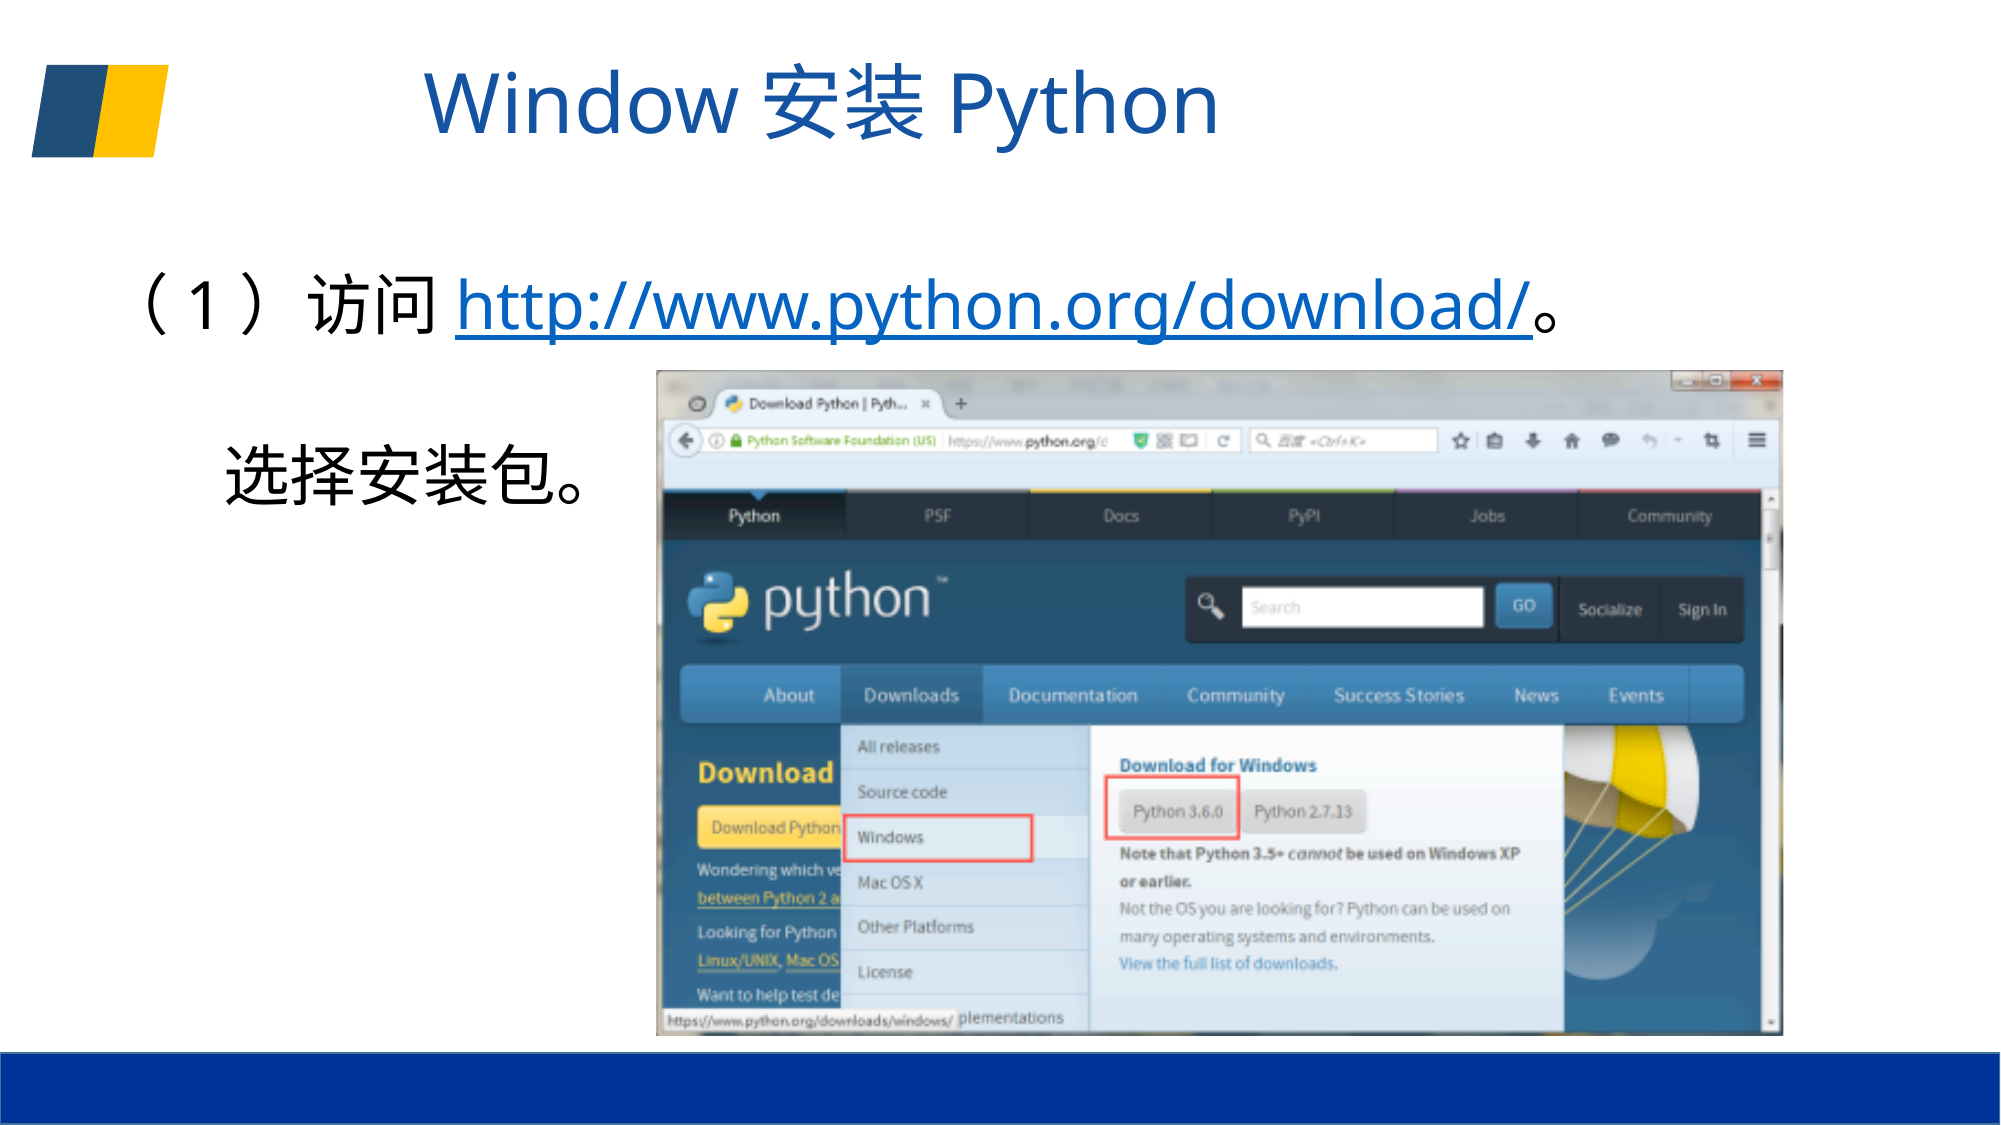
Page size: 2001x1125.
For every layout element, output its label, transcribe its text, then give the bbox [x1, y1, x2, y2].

text_box Window安装Python [409, 43, 1388, 158]
picture [656, 370, 1784, 1036]
text_box （1）访问http://www.python.org/download/。 选择安装包。 [87, 165, 1916, 522]
